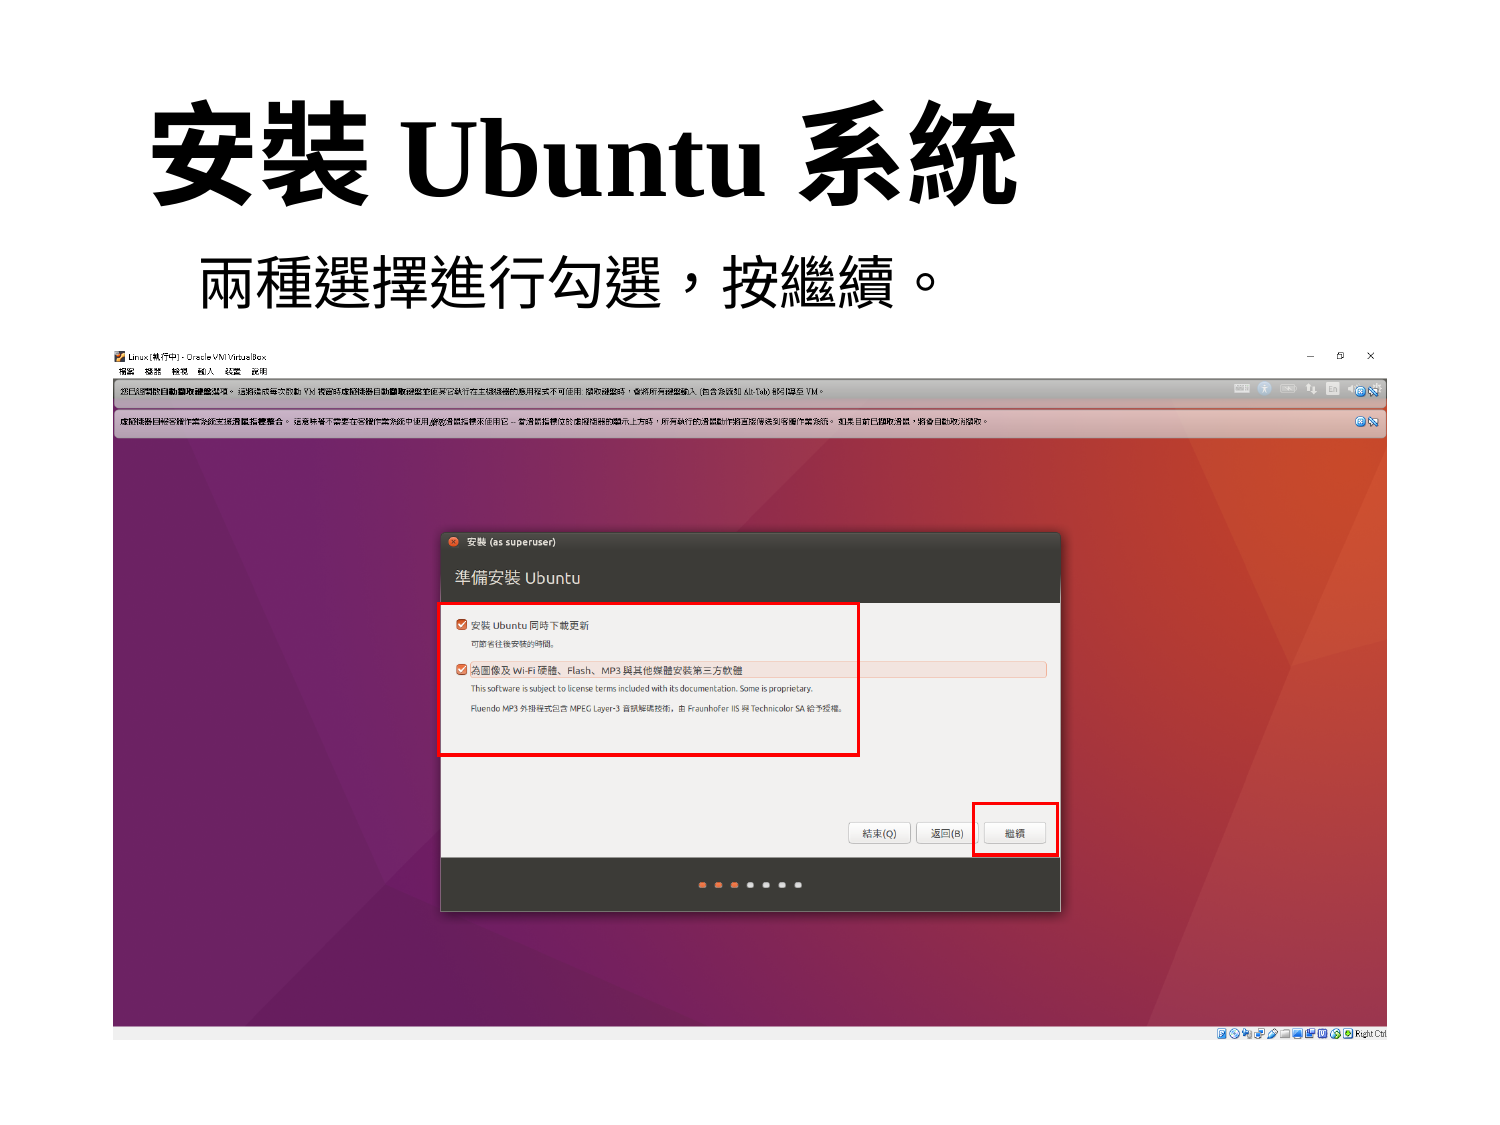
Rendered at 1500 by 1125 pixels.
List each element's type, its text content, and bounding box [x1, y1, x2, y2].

text_box 安裝Ubuntu系統 [132, 76, 1035, 227]
text_box 兩種選擇進行勾選，按繼續。 [182, 238, 970, 324]
picture [113, 349, 1387, 1040]
